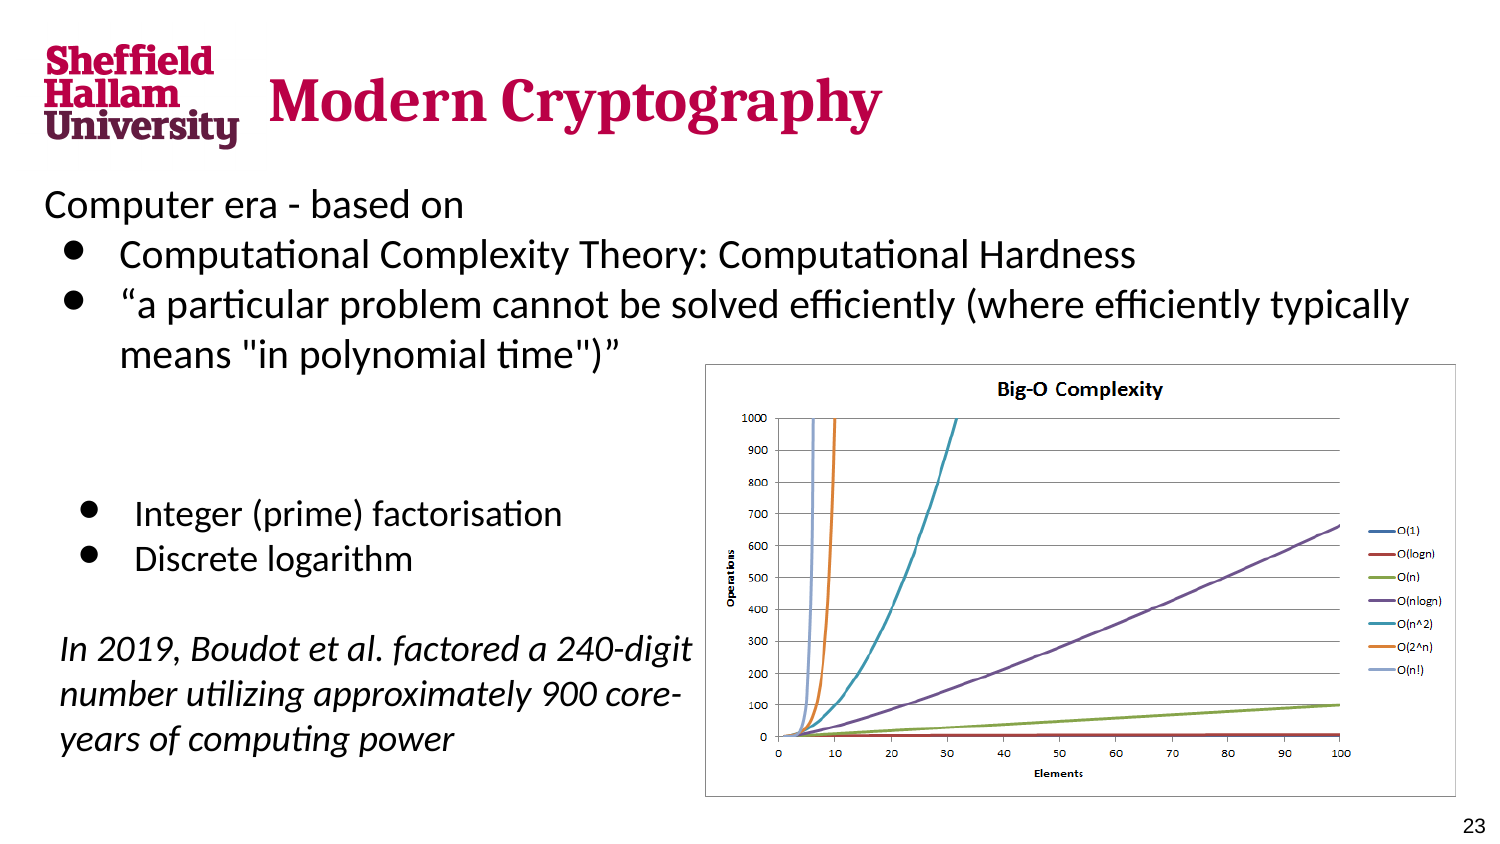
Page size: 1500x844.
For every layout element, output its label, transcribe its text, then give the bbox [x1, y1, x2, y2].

picture [16, 22, 267, 171]
text_box Integer (prime) factorisation Discrete logarithm In 2019, Boudot et al. factored a 240-digit number utilizing approximately 900 core-years of computing power [44, 473, 700, 800]
picture [705, 364, 1456, 800]
slide_number ‹#› [1448, 799, 1500, 844]
title Modern Cryptography [268, 44, 1449, 148]
list Computer era - based on Computational Complexity Theory: Computational Hardness “a particular problem cannot be solved efficiently (where efficiently typically means "in polynomial time")” [44, 177, 1456, 473]
